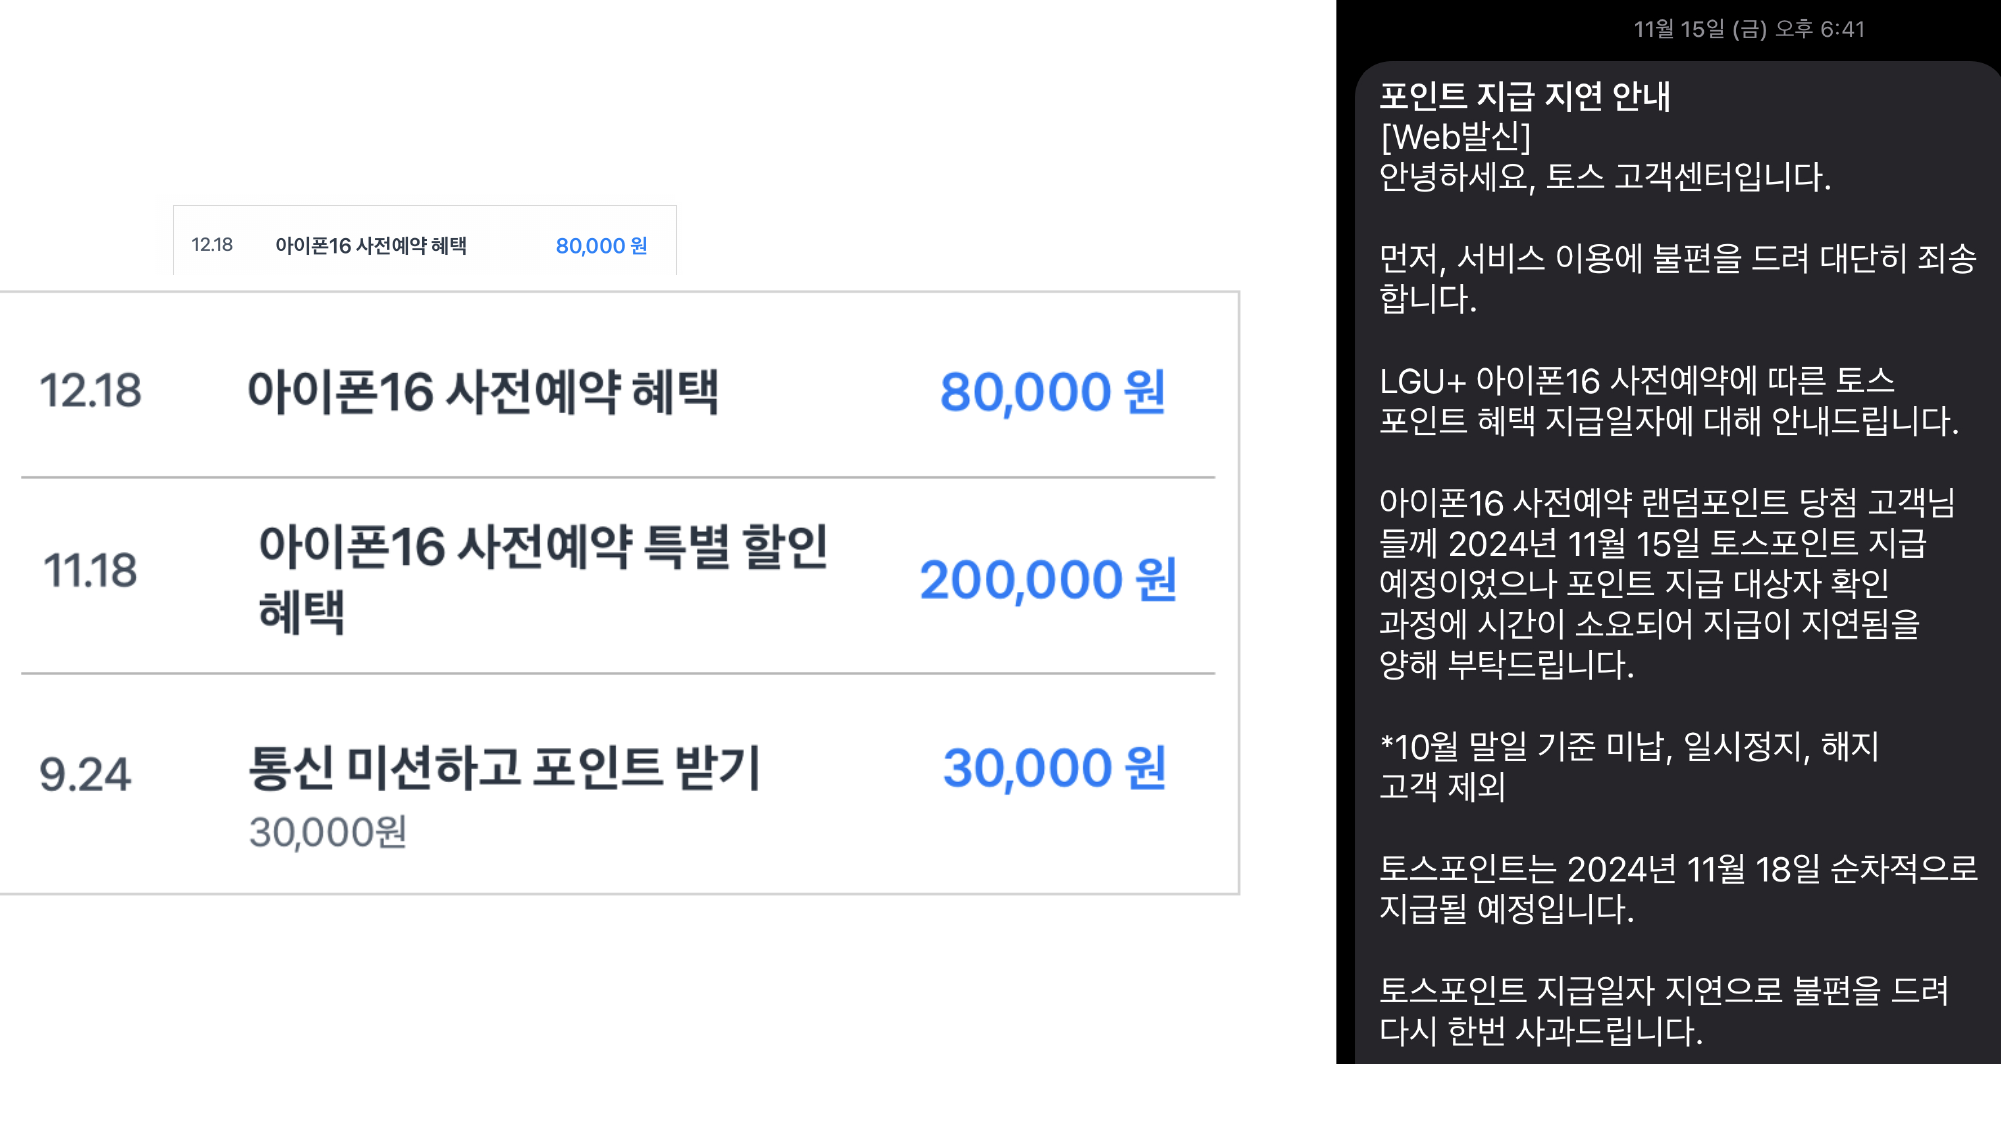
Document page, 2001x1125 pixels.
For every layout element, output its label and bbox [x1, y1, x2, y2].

picture [1335, 0, 2001, 1064]
picture [0, 194, 1247, 912]
